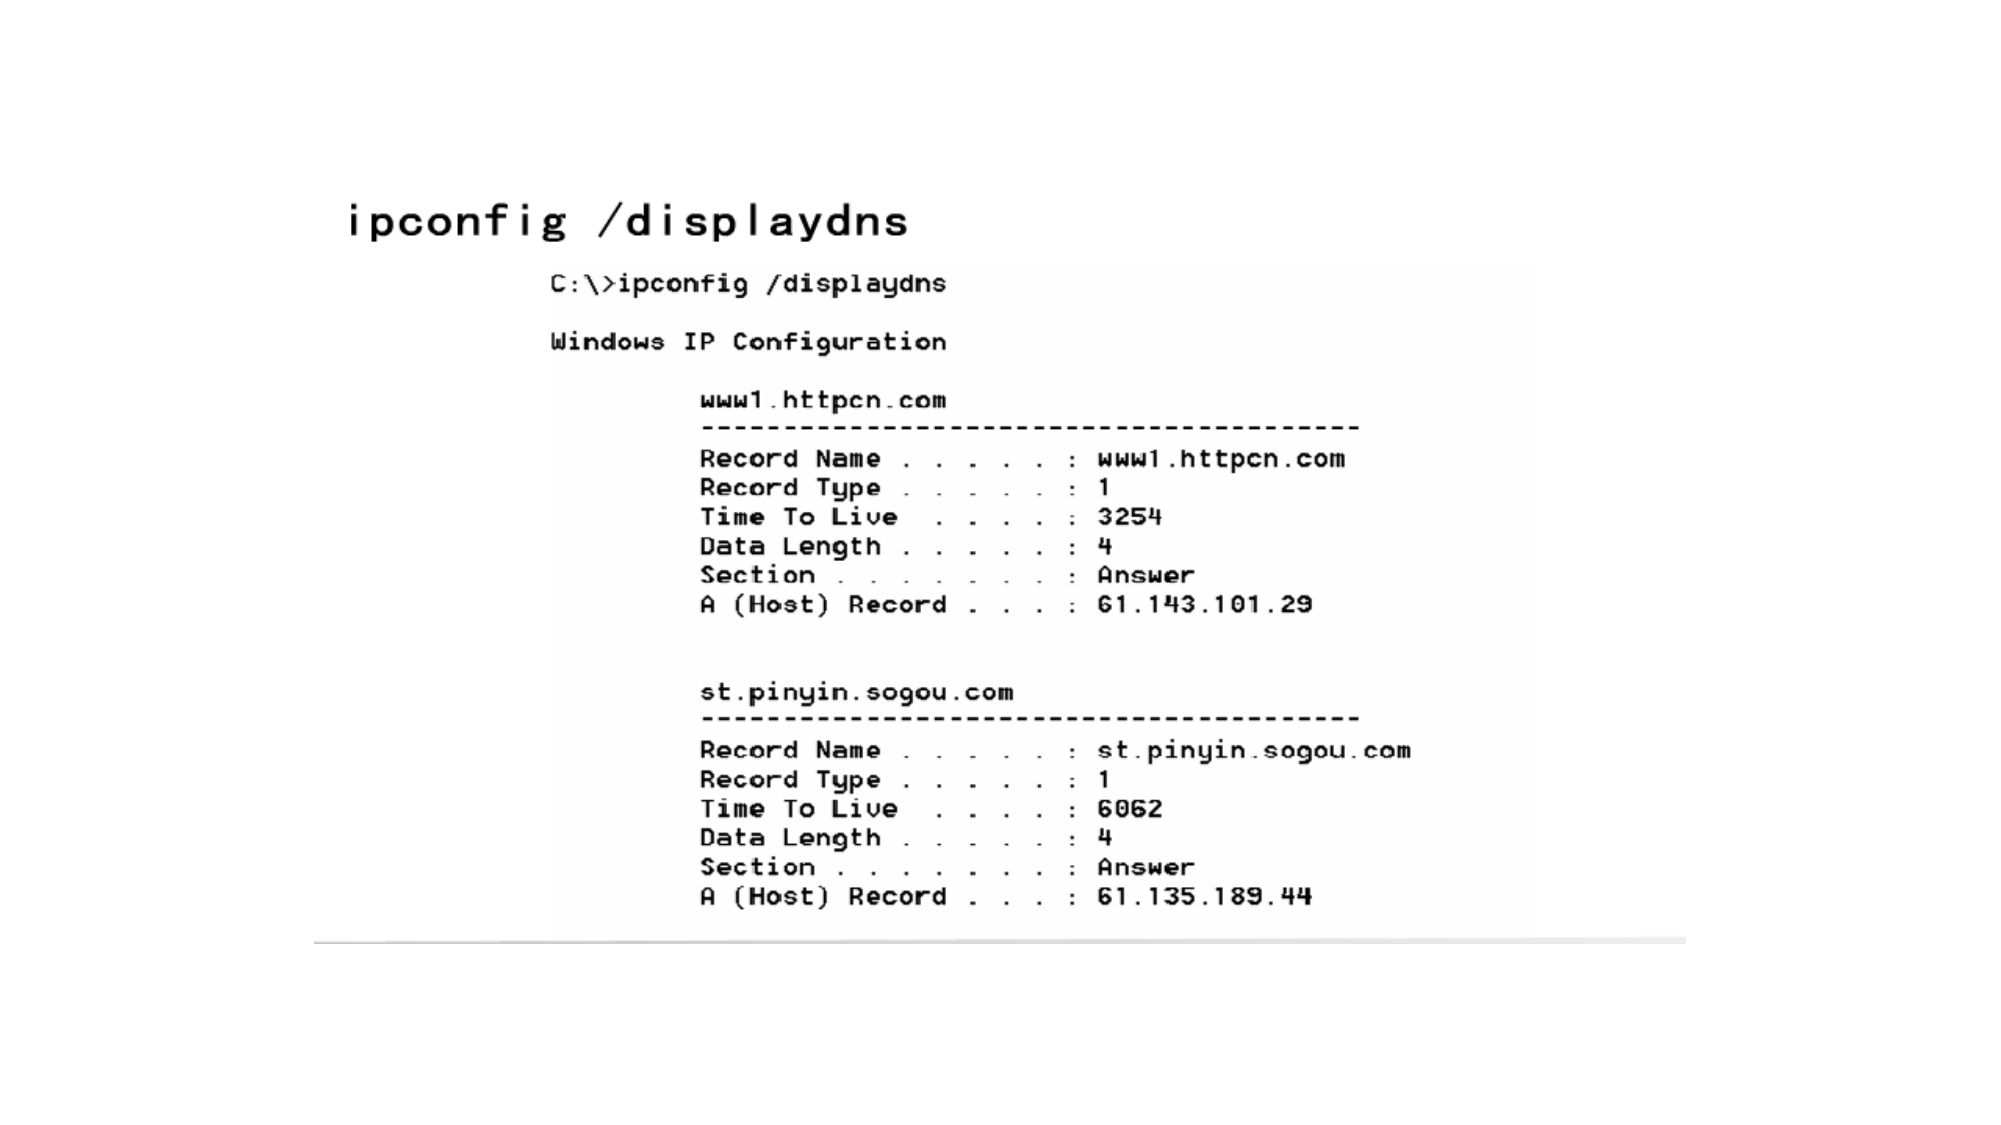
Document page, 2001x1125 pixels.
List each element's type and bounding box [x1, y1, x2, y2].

picture [314, 181, 1686, 944]
